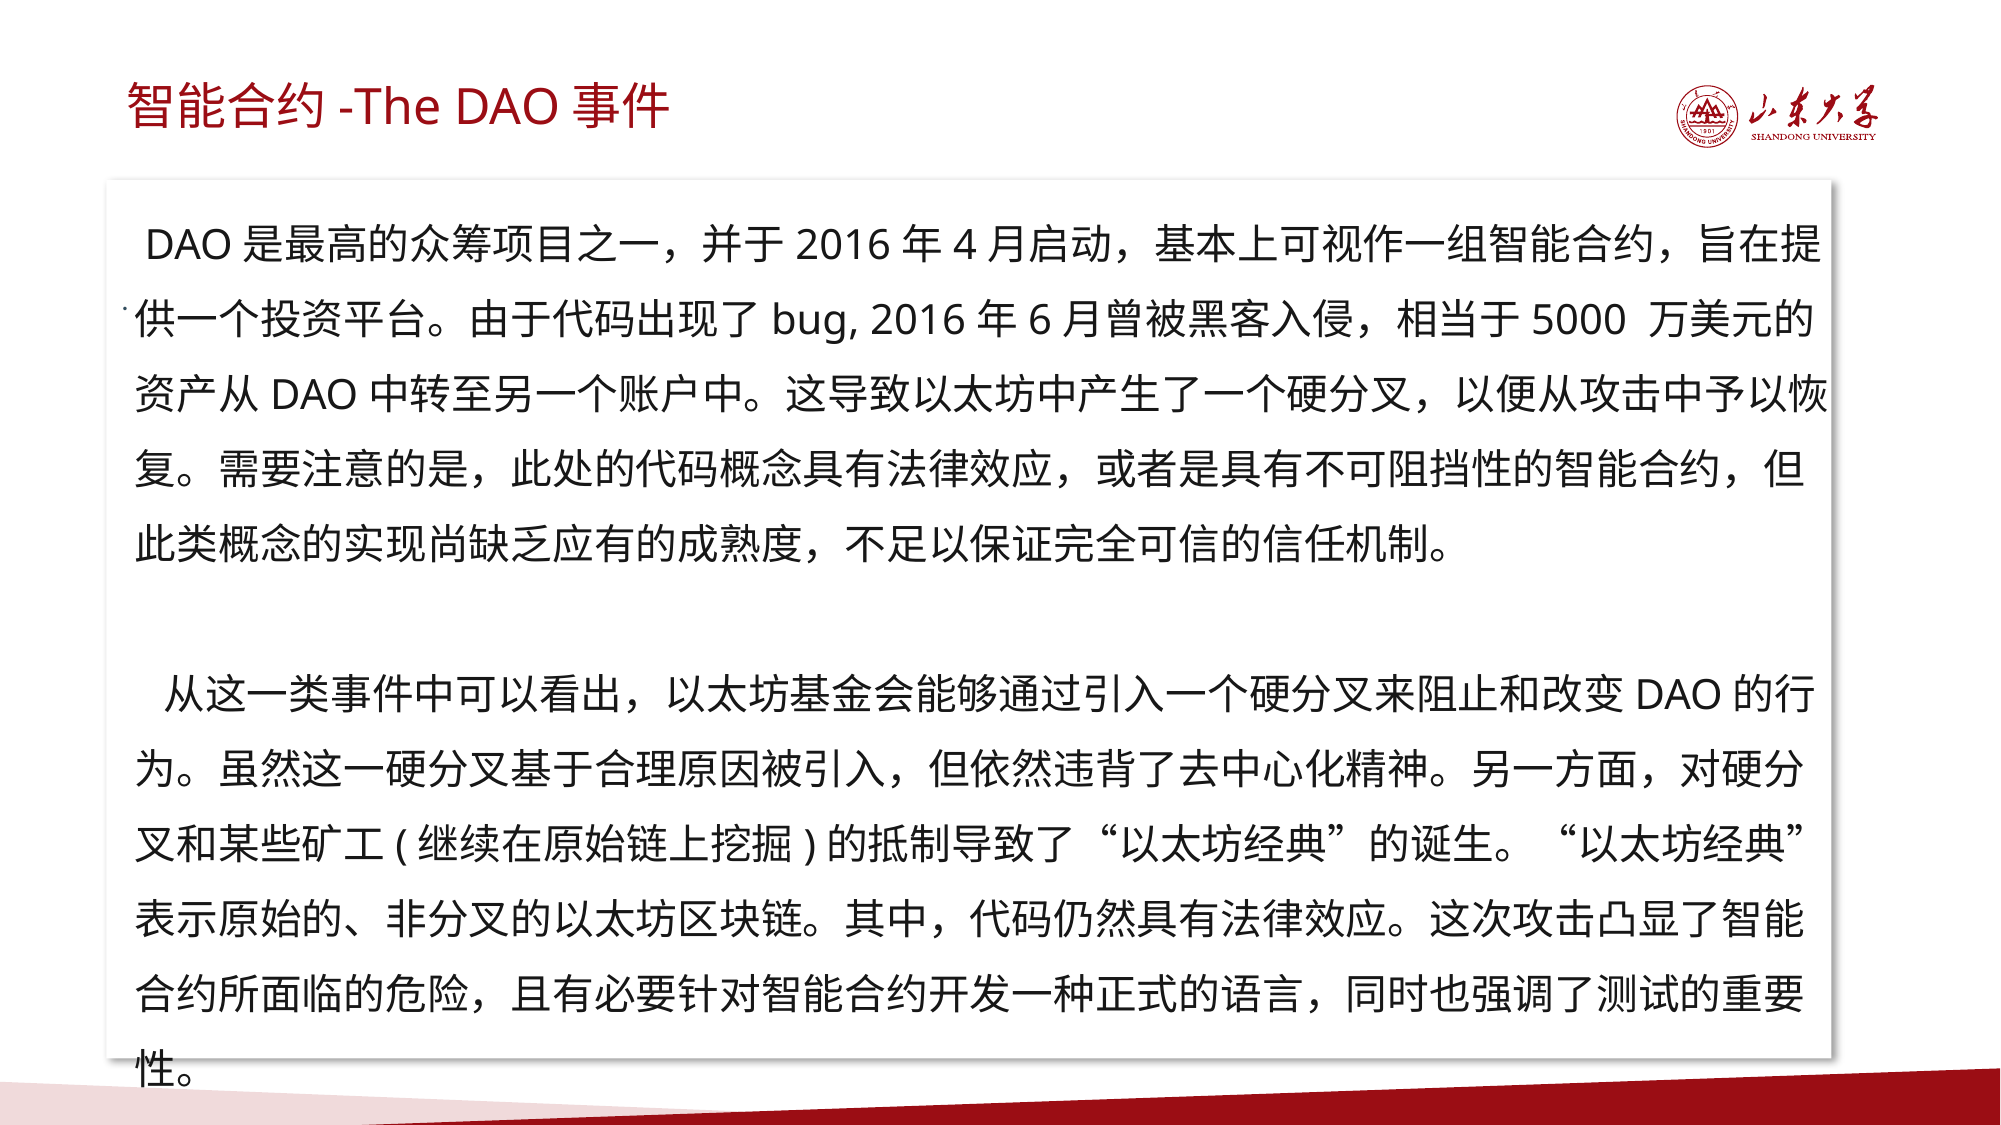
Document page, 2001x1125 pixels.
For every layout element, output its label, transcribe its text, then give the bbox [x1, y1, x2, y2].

text_box . [106, 179, 1832, 1059]
text_box DAO是最高的众筹项目之一，并于2016年4月启动，基本上可视作一组智能合约，旨在提供一个投资平台。由于代码出现了bug, 2016年6月曾被黑客入侵，相当于5000 万美元的资产从DAO中转至另一个账户中。这导致以太坊中产生了一个硬分叉，以便从攻击中予以恢复。需要注意的是，此处的代码概念具有法律效应，或者是具有不可阻挡性的智能合约，但此类概念的实现尚缺乏应有的成熟度，不足以保证完全可信的信任机制。 从这一类事件中可以看出，以太坊基金会能够通过引入一个硬分叉来阻止和改变DAO的行为。虽然这一硬分叉基于合理原因被引入，但依然违背了去中心化精神。另一方面，对硬分叉和某些矿工(继续在原始链上挖掘)的抵制导致了“以太坊经典”的诞生。“以太坊经典”表示原始的、非分叉的以太坊区块链。其中，代码仍然具有法律效应。这次攻击凸显了智能合约所面临的危险，且有必要针对智能合约开发一种正式的语言，同时也强调了测试的重要性。 [120, 185, 1846, 1101]
text_box 智能合约-The DAO事件 [111, 67, 1014, 143]
